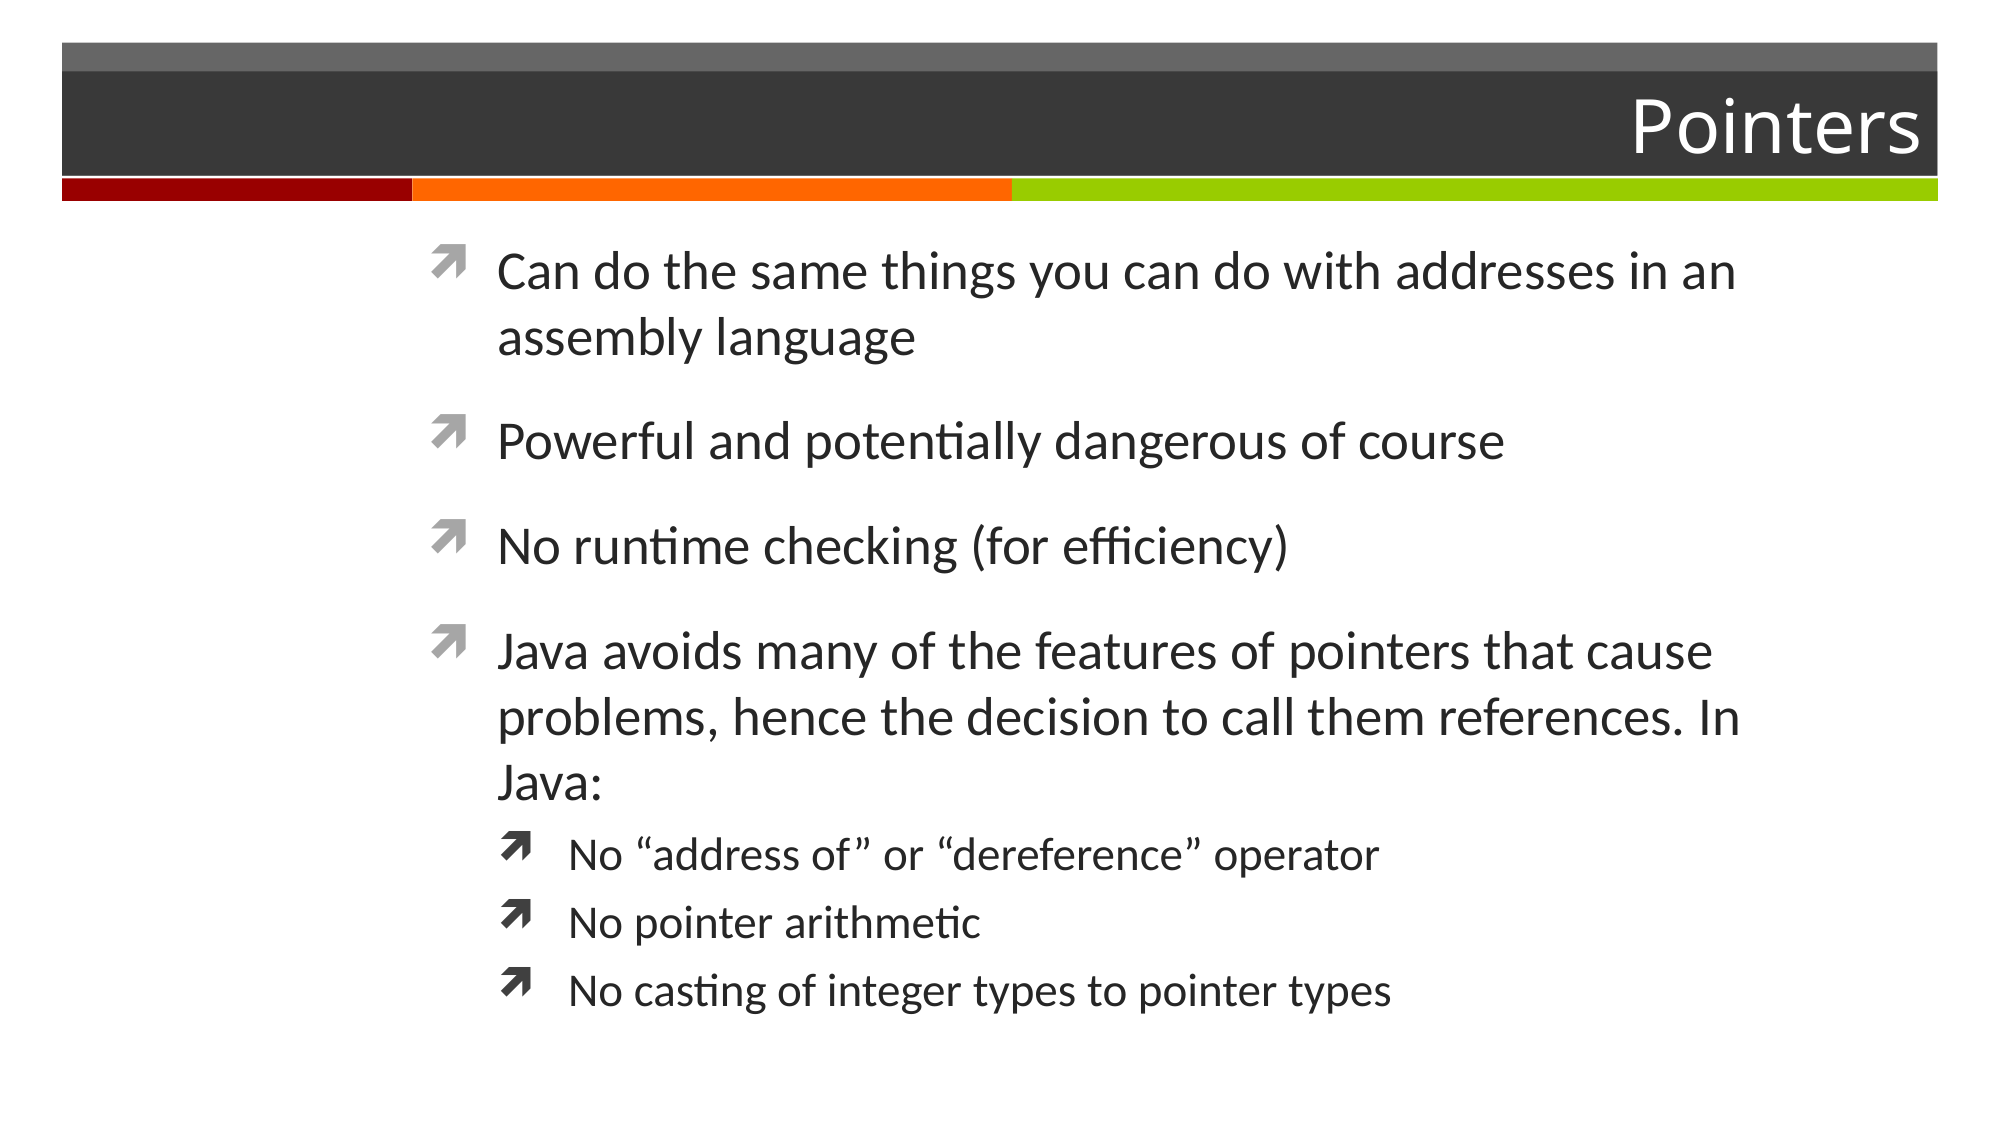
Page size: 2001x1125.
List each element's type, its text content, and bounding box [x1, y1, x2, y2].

list Can do the same things you can do with addresses in an assembly language Powerful and potentially dangerous of course No runtime checking (for efficiency) Java avoids many of the features of pointers that cause problems, hence the decision to call them references. In Java: No “address of” or “dereference” operator No pointer arithmetic No casting of integer types to pointer types [412, 227, 1800, 1031]
title Pointers [62, 71, 1938, 176]
